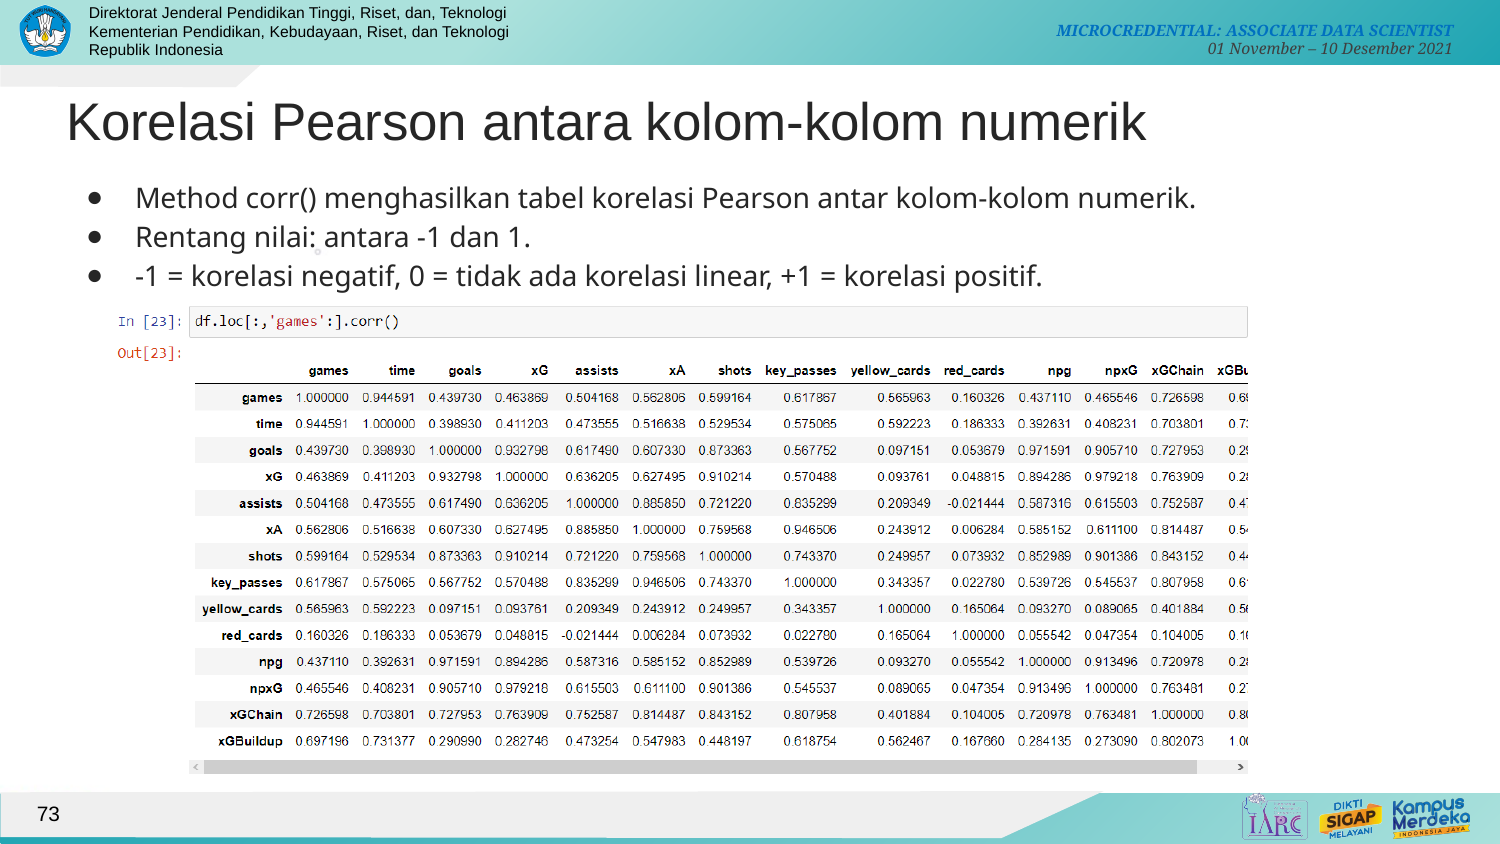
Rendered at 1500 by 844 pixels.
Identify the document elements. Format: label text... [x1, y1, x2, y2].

picture [1319, 796, 1382, 842]
title Korelasi Pearson antara kolom-kolom numerik [51, 72, 1449, 160]
list Method corr() menghasilkan tabel korelasi Pearson antar kolom-kolom numerik. Rentang nilai: antara -1 dan 1. -1 = korelasi negatif, 0 = tidak ada korelasi linear, +1 = korelasi positif. [51, 160, 1449, 308]
picture [1393, 798, 1470, 839]
picture [16, 3, 74, 61]
picture [0, 65, 1500, 843]
slide_number 73 [0, 790, 75, 836]
